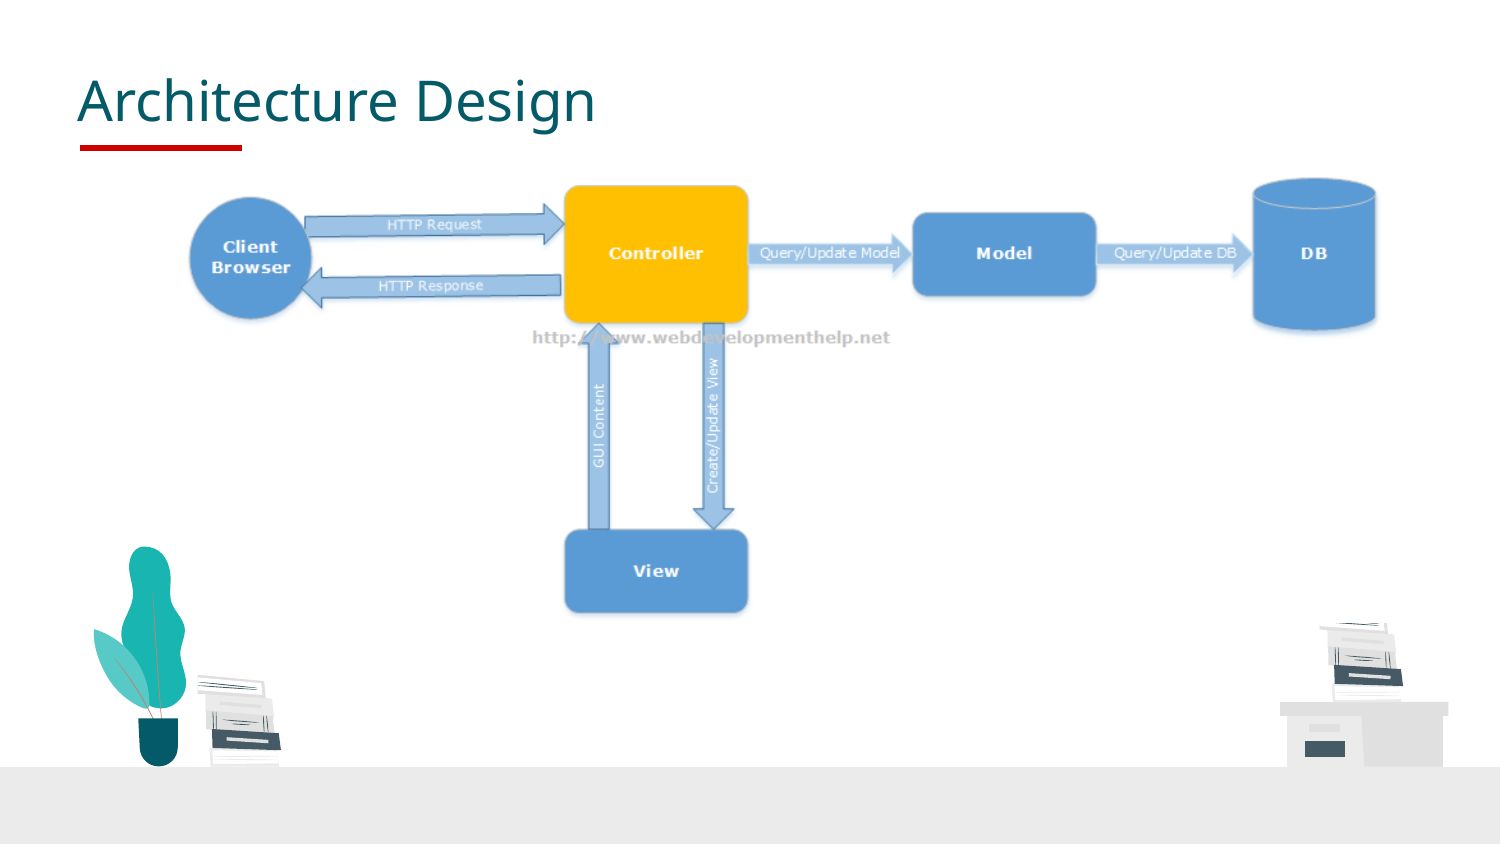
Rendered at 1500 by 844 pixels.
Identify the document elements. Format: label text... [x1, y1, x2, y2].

picture [183, 174, 1390, 623]
title Architecture Design [62, 50, 1030, 148]
